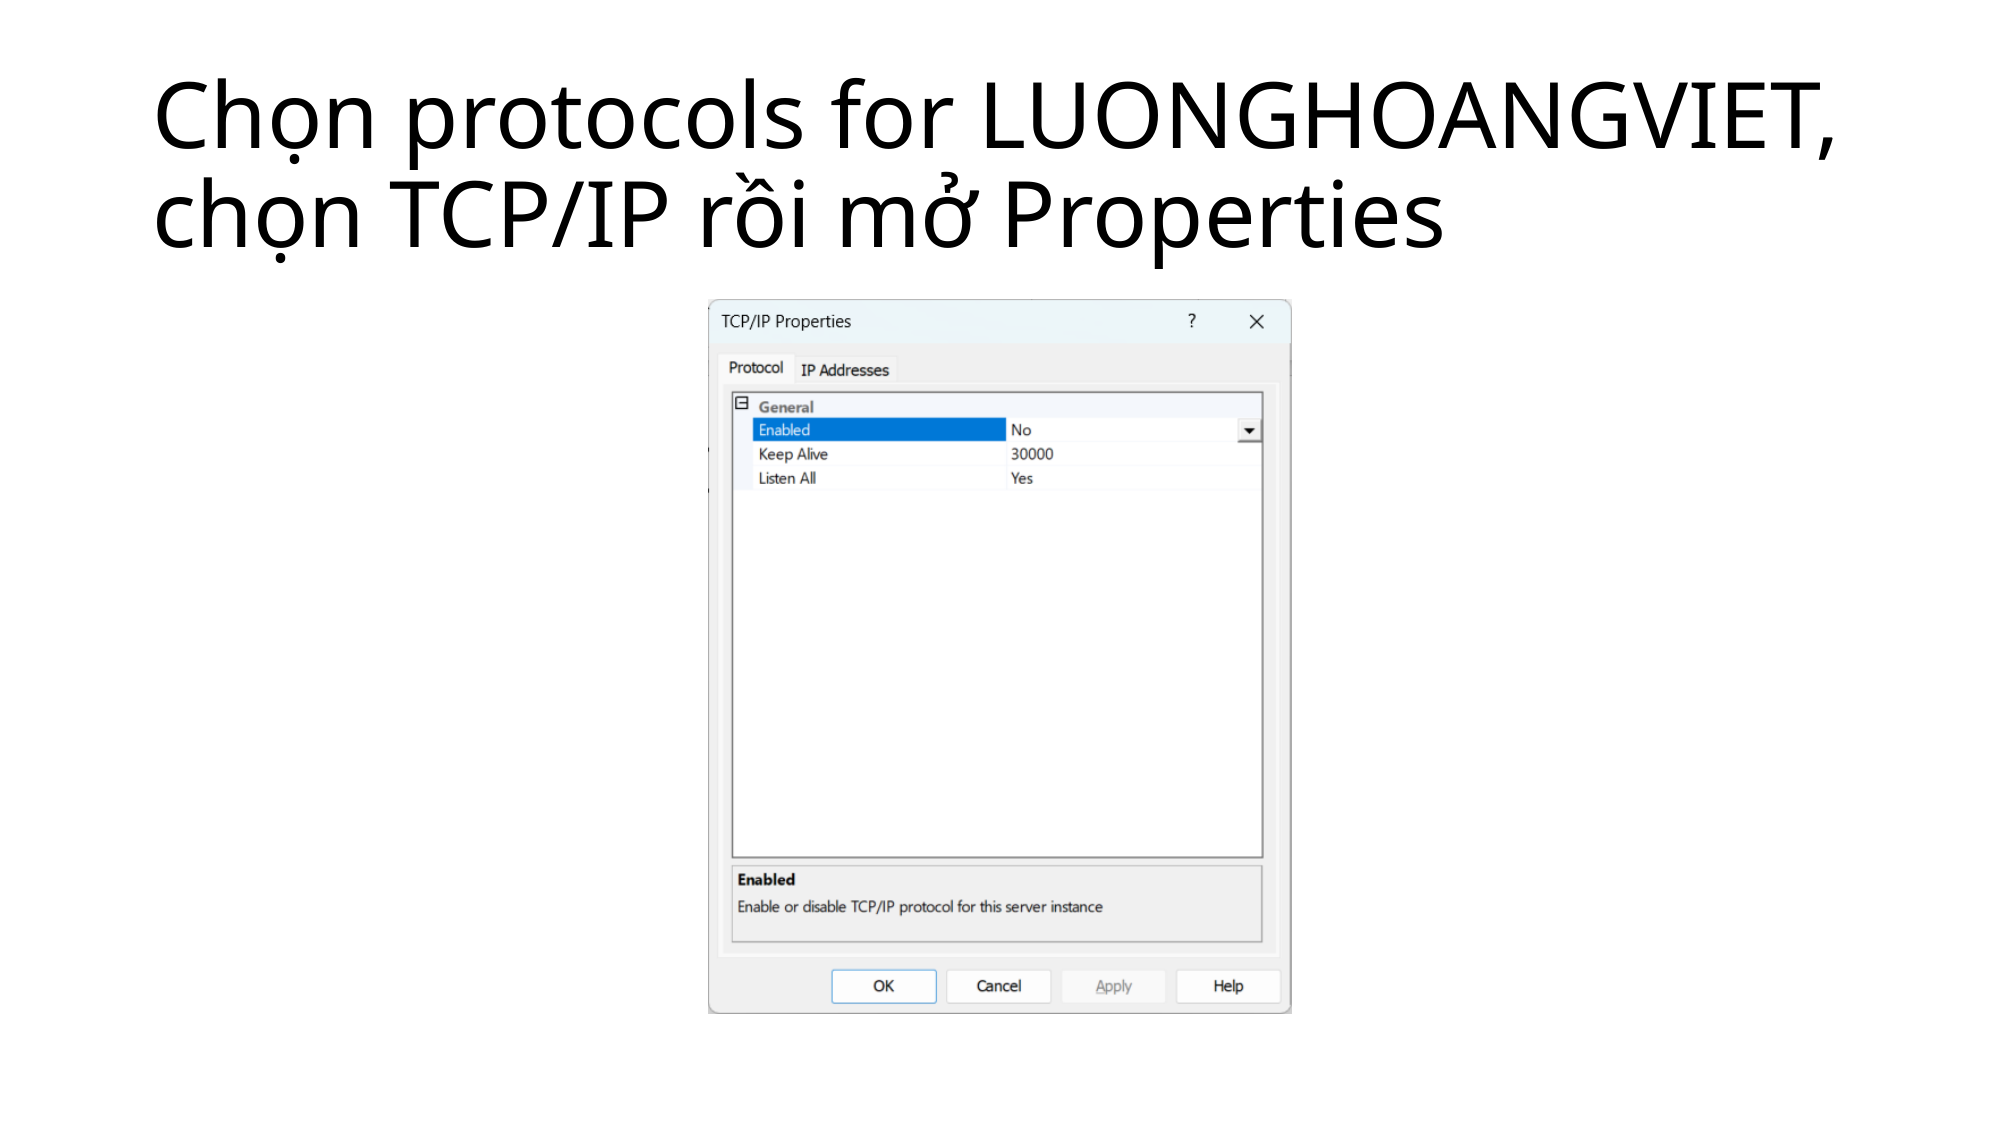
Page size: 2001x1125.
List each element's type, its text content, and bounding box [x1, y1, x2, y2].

title Chọn protocols for LUONGHOANGVIET, chọn TCP/IP rồi mở Properties [137, 59, 1863, 278]
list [708, 299, 1292, 1014]
